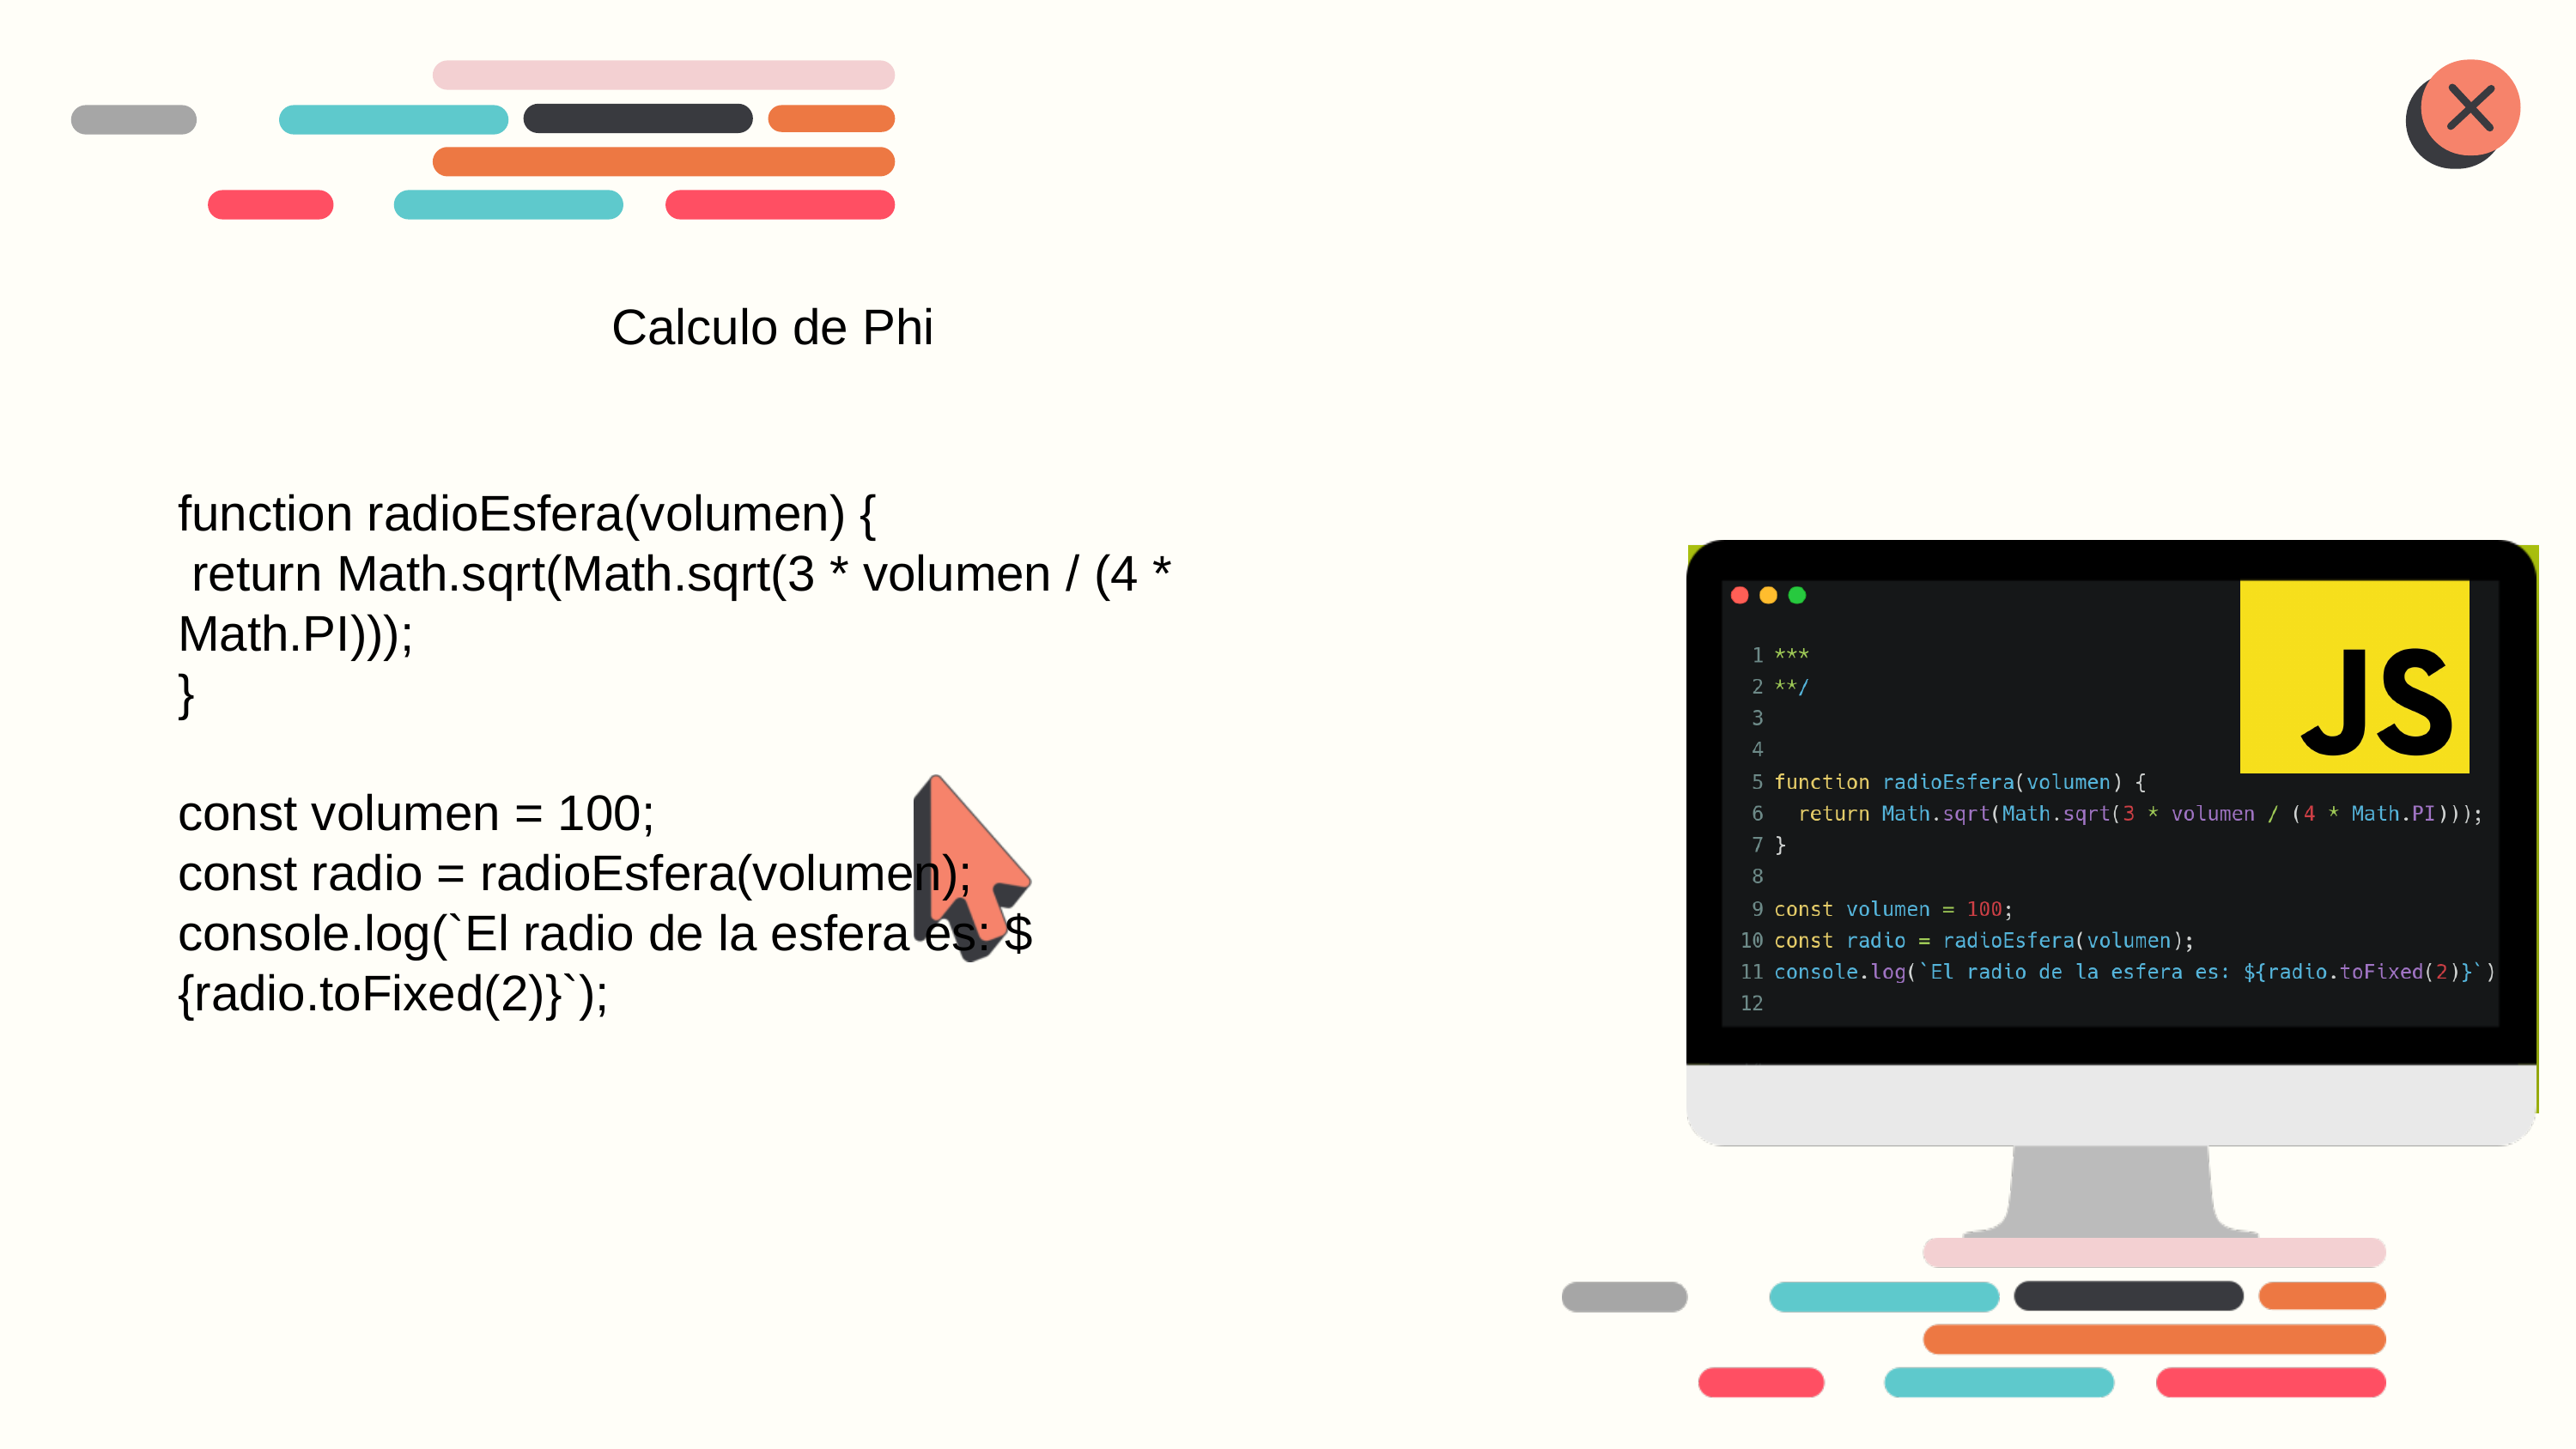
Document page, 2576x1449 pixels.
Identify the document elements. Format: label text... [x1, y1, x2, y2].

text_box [2405, 45, 2521, 169]
text_box Calculo de Phi [598, 288, 948, 361]
text_box function radioEsfera(volumen) { return Math.sqrt(Math.sqrt(3 * volumen / (4 * Math.PI))); } const volumen = 100; const radio = radioEsfera(volumen); console.log(`El radio de la esfera es: ${radio.toFixed(2)}`); [165, 414, 1249, 1268]
picture [1561, 540, 2539, 1423]
picture [914, 774, 1032, 963]
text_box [70, 60, 896, 246]
